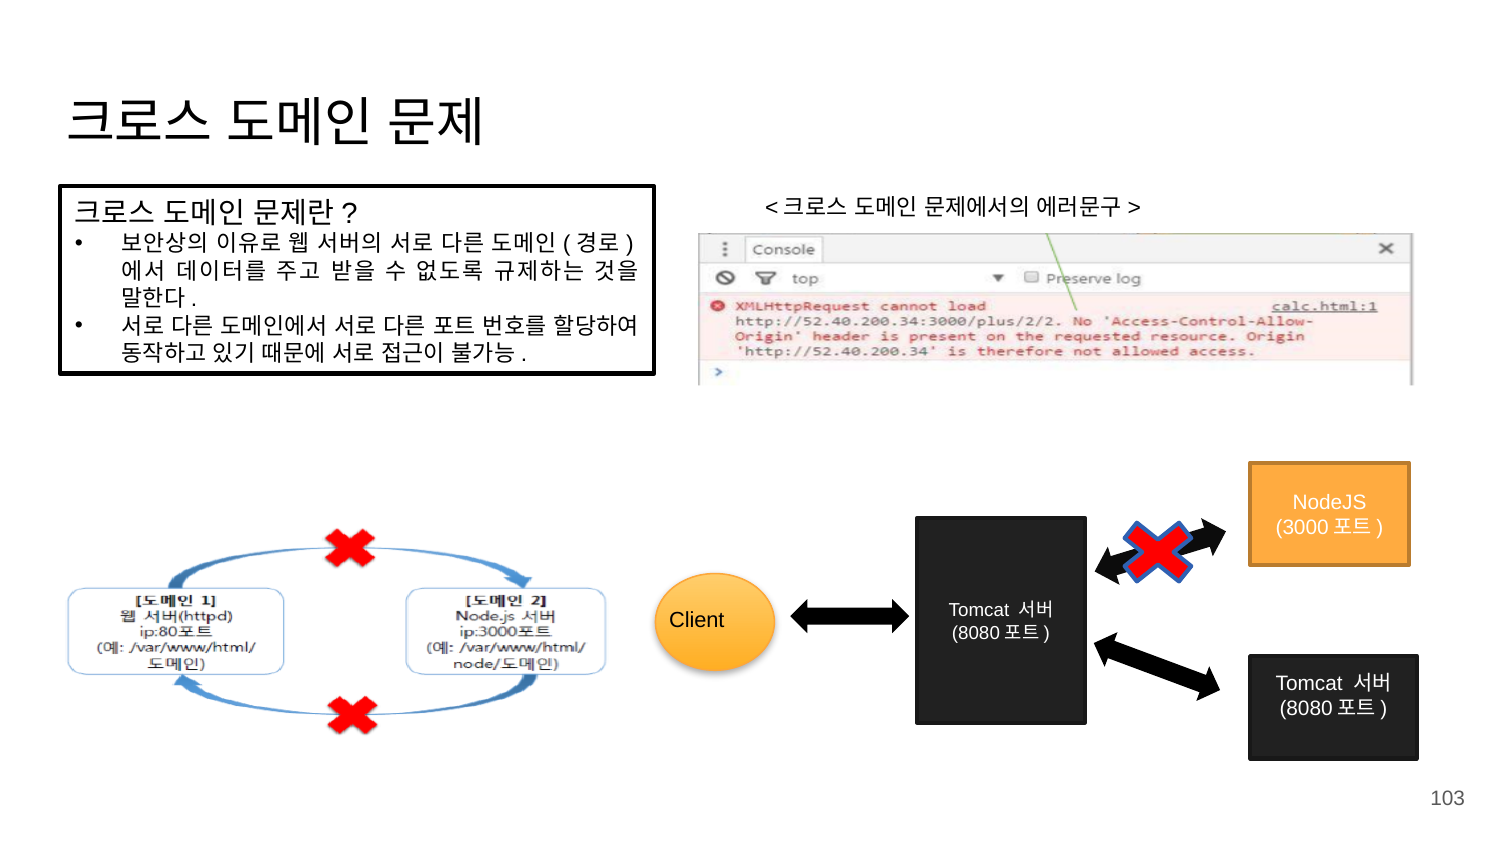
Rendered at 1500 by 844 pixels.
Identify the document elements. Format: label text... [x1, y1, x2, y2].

slide_number 103 [1389, 764, 1480, 830]
picture [59, 521, 616, 741]
title 크로스 도메인 문제 [51, 72, 1449, 167]
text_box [653, 462, 1417, 759]
picture [696, 233, 1415, 387]
text_box 크로스 도메인 문제란? 보안상의 이유로 웹 서버의 서로 다른 도메인(경로)에서 데이터를 주고 받을 수 없도록 규제하는 것을 말한다. 서로 다른 도메인에서 서로 다른 포트 번호를 할당하여 동작하고 있기 때문에 서로 접근이 불가능. [59, 186, 655, 374]
text_box <크로스 도메인 문제에서의 에러문구> [750, 185, 1174, 228]
